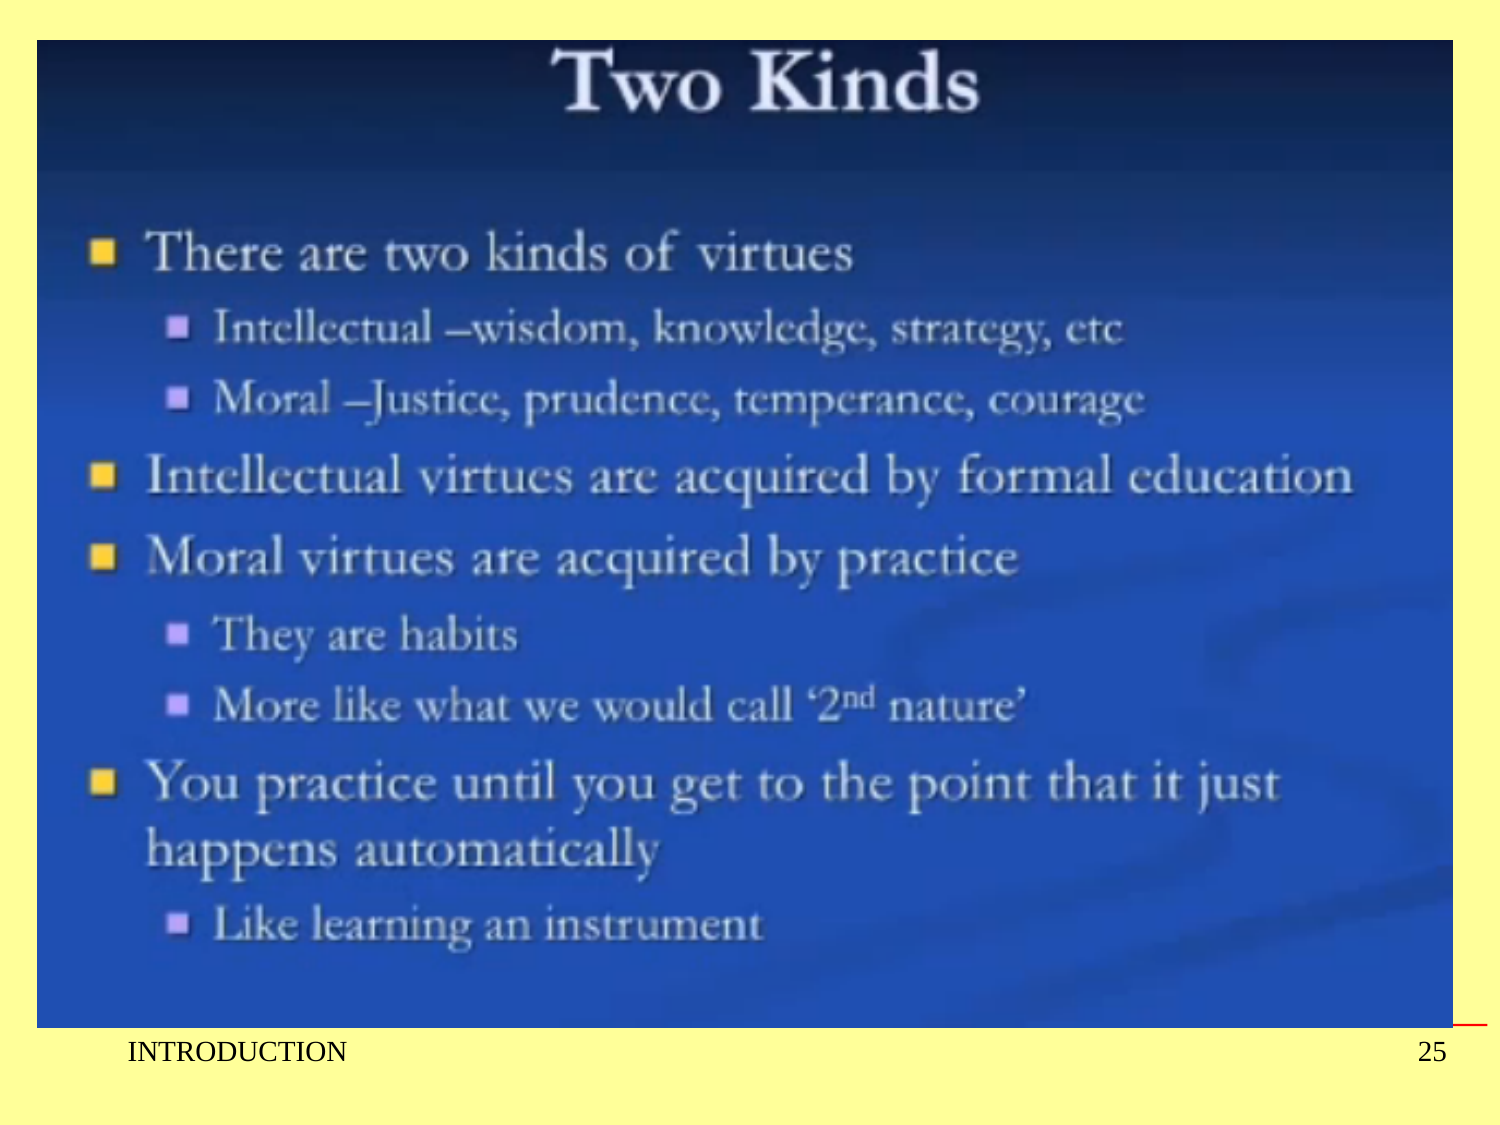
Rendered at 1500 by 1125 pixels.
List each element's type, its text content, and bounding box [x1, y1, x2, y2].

picture [37, 40, 1453, 1029]
slide_number 25 [1149, 1024, 1463, 1101]
slide_number INTRODUCTION [112, 1036, 501, 1101]
